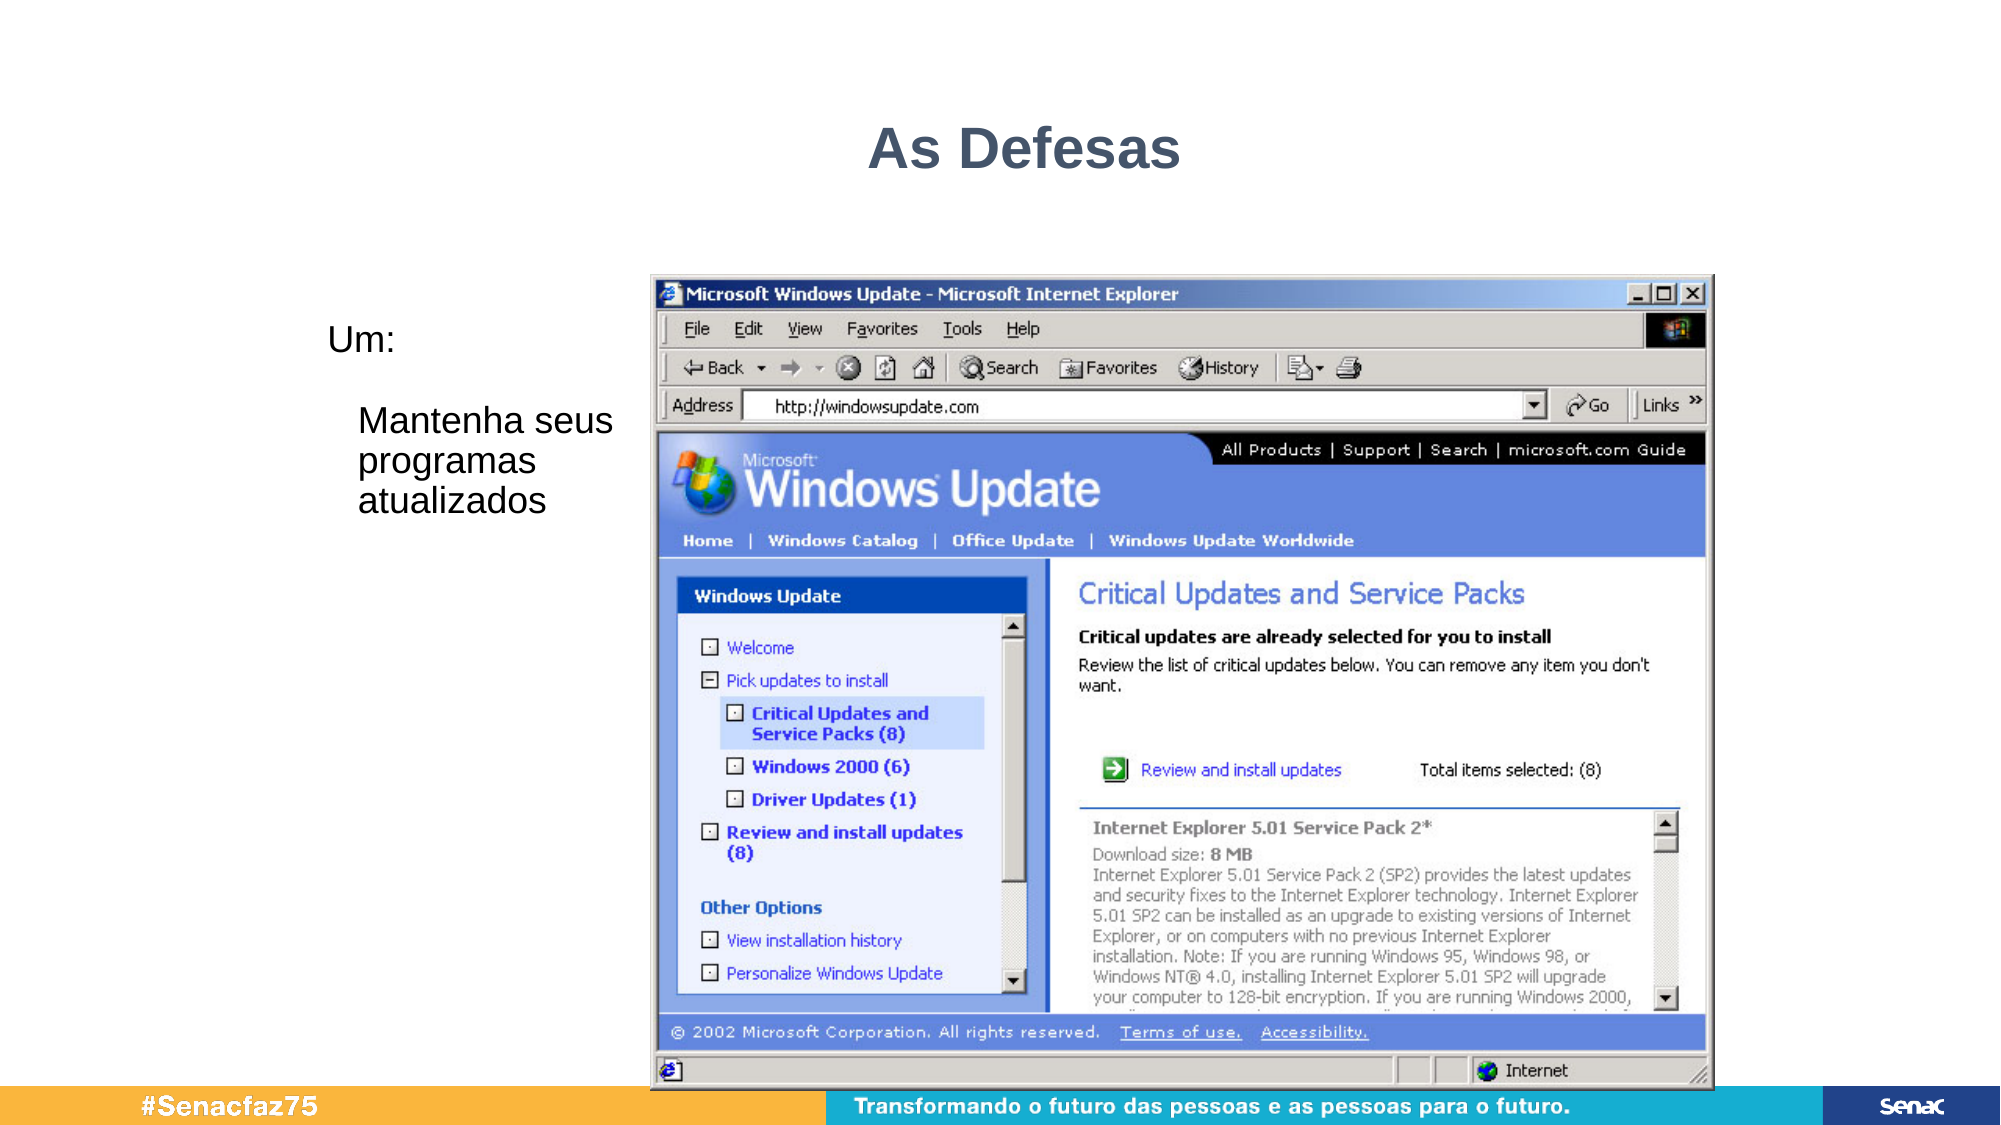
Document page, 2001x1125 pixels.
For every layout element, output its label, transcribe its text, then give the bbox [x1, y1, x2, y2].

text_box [649, 274, 1715, 1091]
text_box As Defesas [437, 112, 1613, 188]
picture [0, 1081, 2000, 1125]
text_box Um: Mantenha seus programas atualizados [312, 312, 638, 570]
